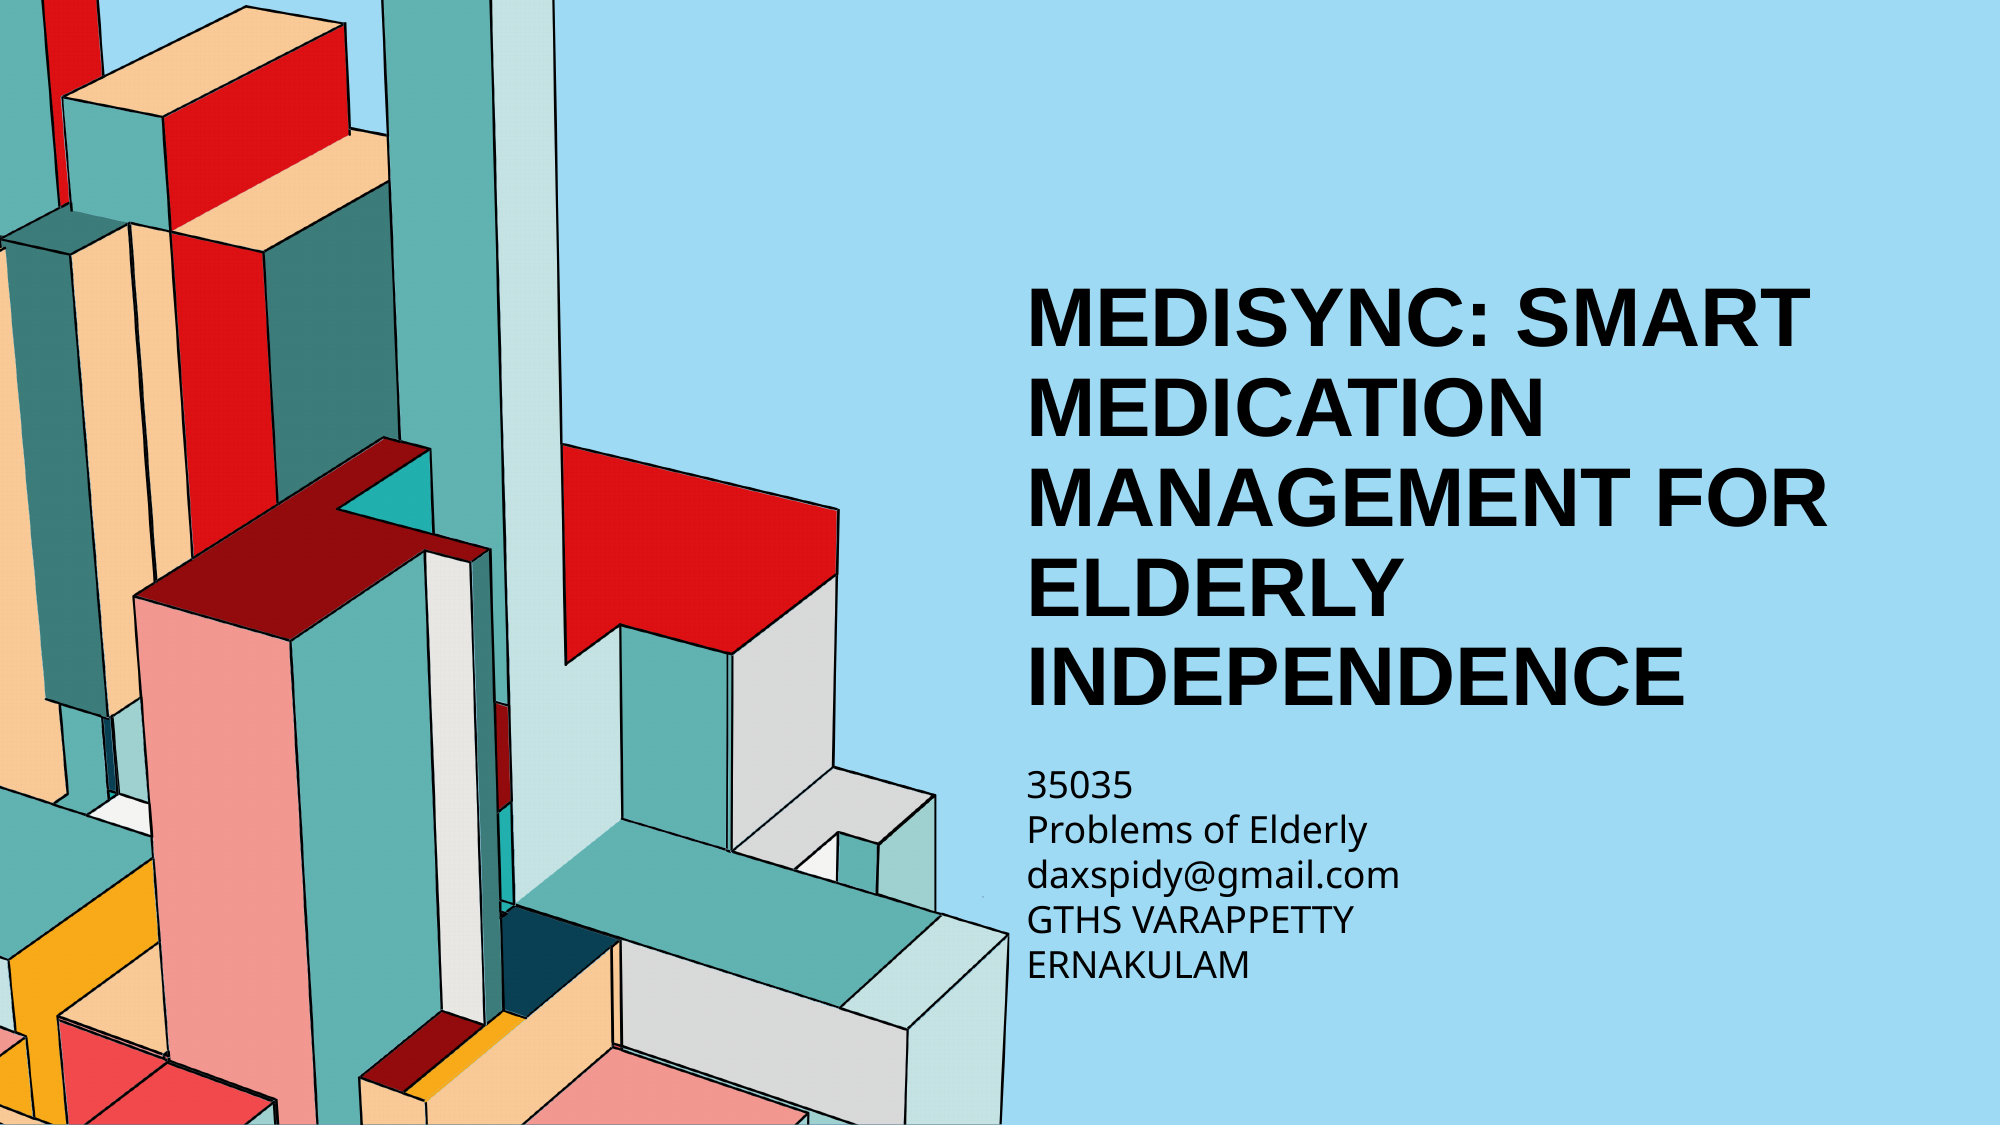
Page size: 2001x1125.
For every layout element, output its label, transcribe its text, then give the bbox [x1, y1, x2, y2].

picture [0, 0, 1010, 1125]
text_box 35035 Problems of Elderly daxspidy@gmail.com GTHS VARAPPETTY ERNAKULAM [1011, 753, 1755, 994]
title MEDISYNC: SMART MEDICATION MANAGEMENT FOR ELDERLY INDEPENDENCE [1011, 230, 2000, 732]
